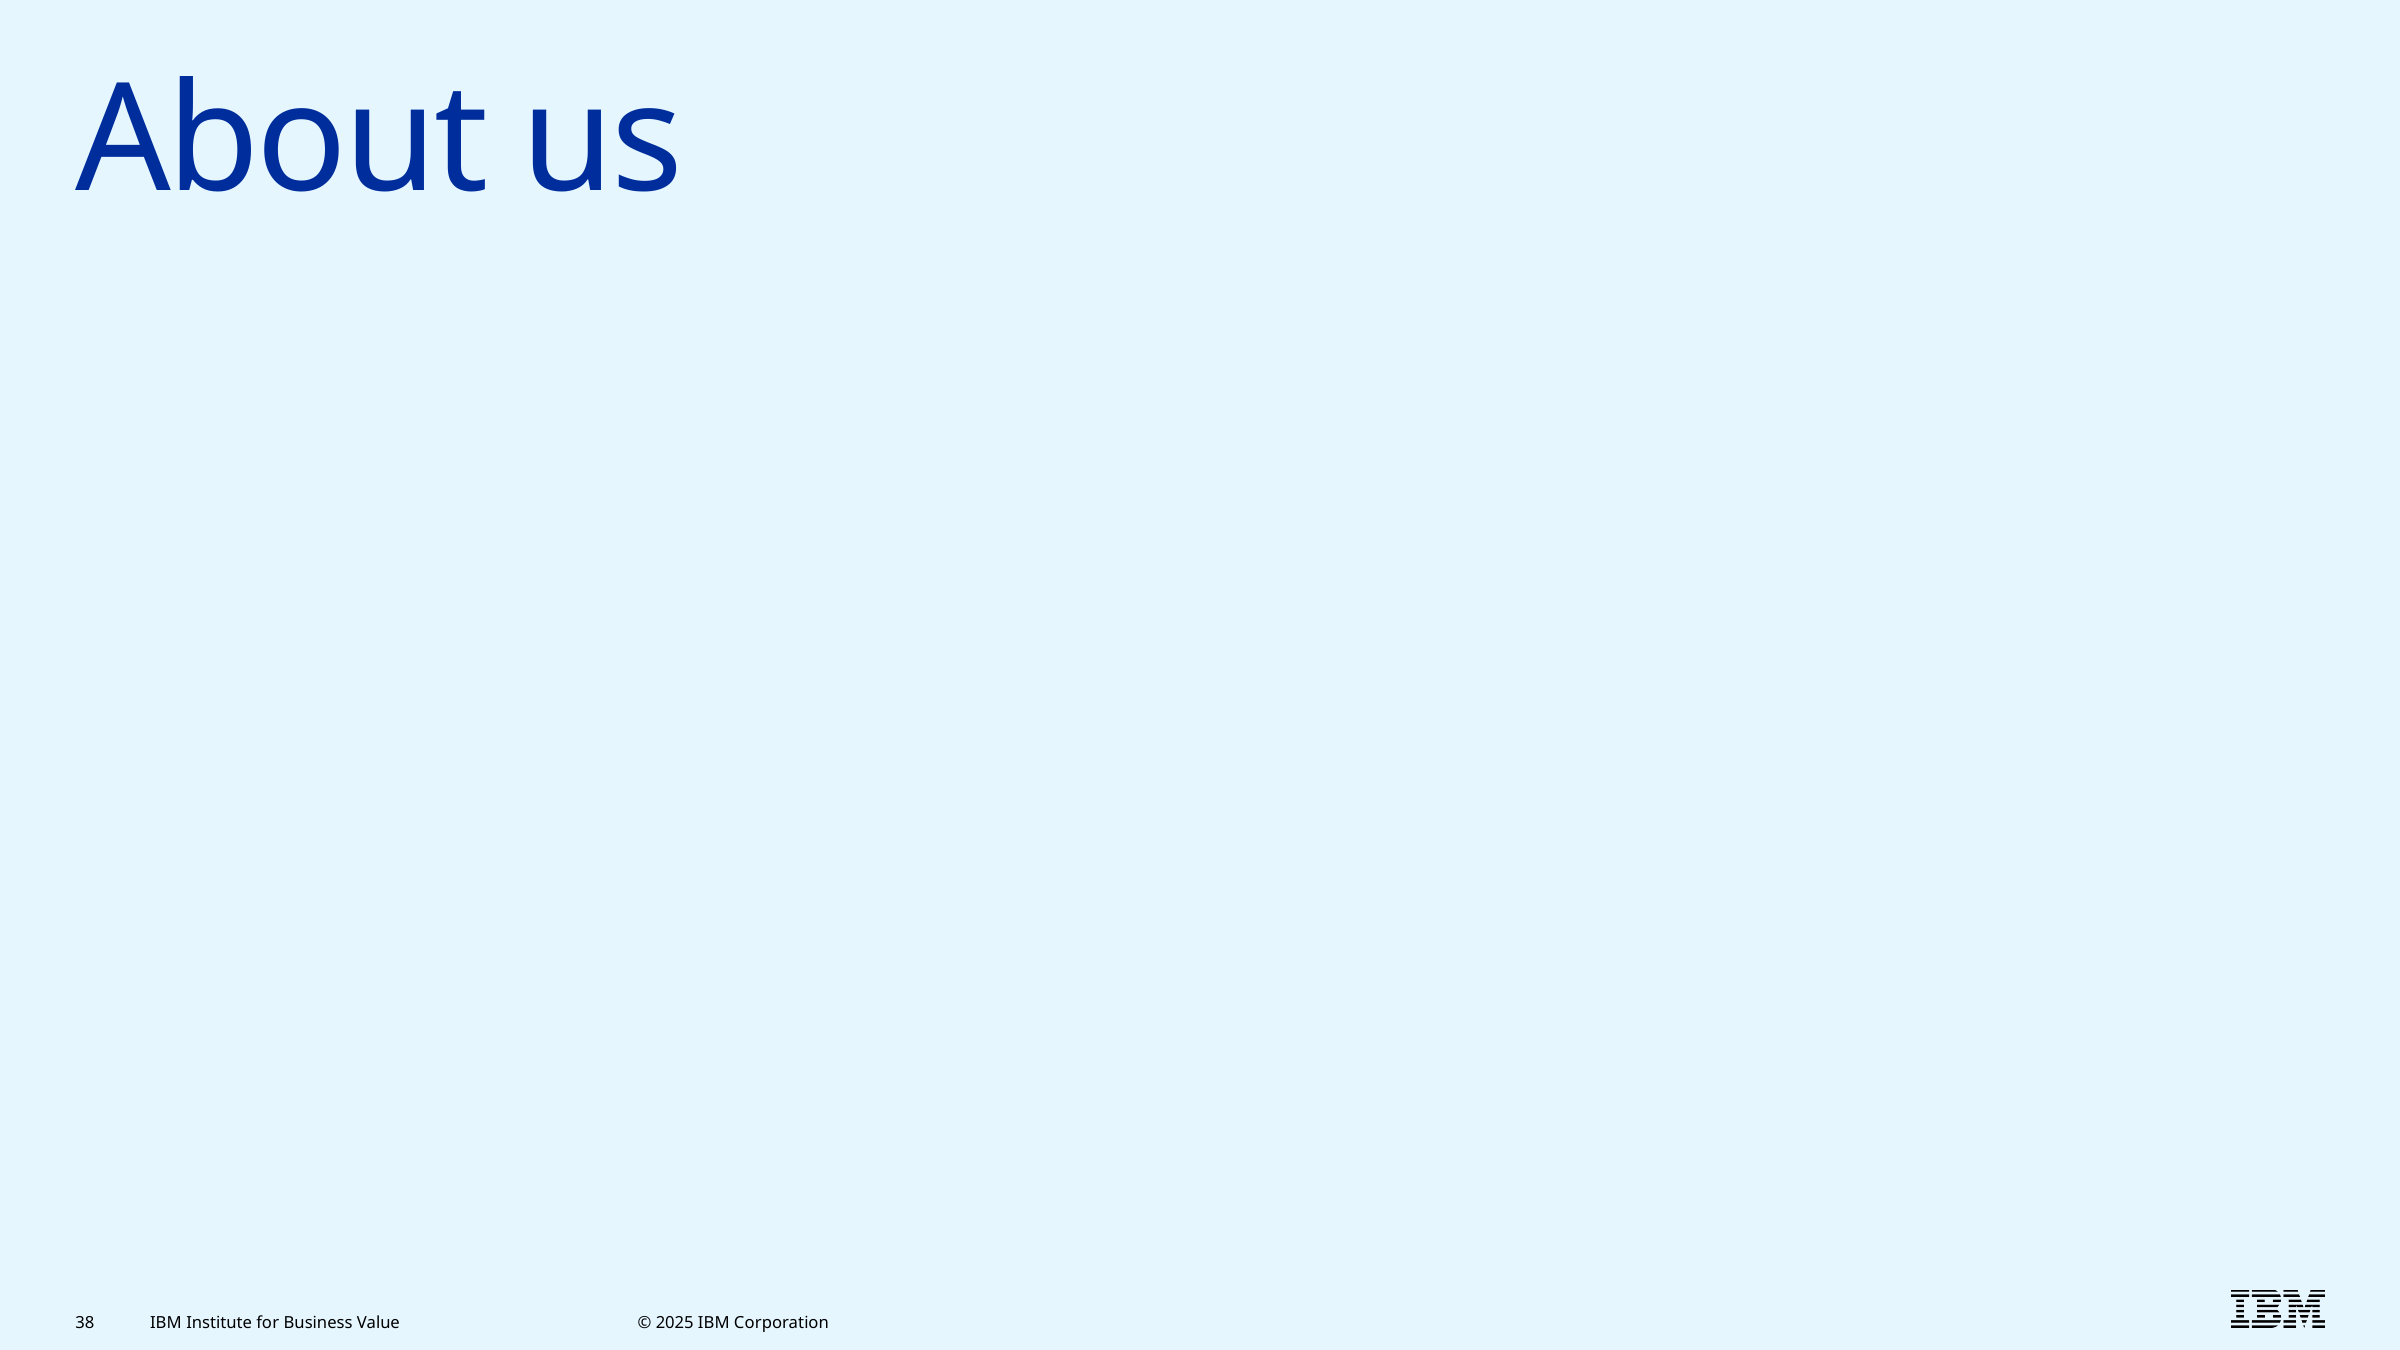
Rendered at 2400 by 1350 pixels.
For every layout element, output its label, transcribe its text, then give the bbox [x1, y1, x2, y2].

picture [2231, 1290, 2325, 1328]
title About us [75, 75, 1800, 301]
